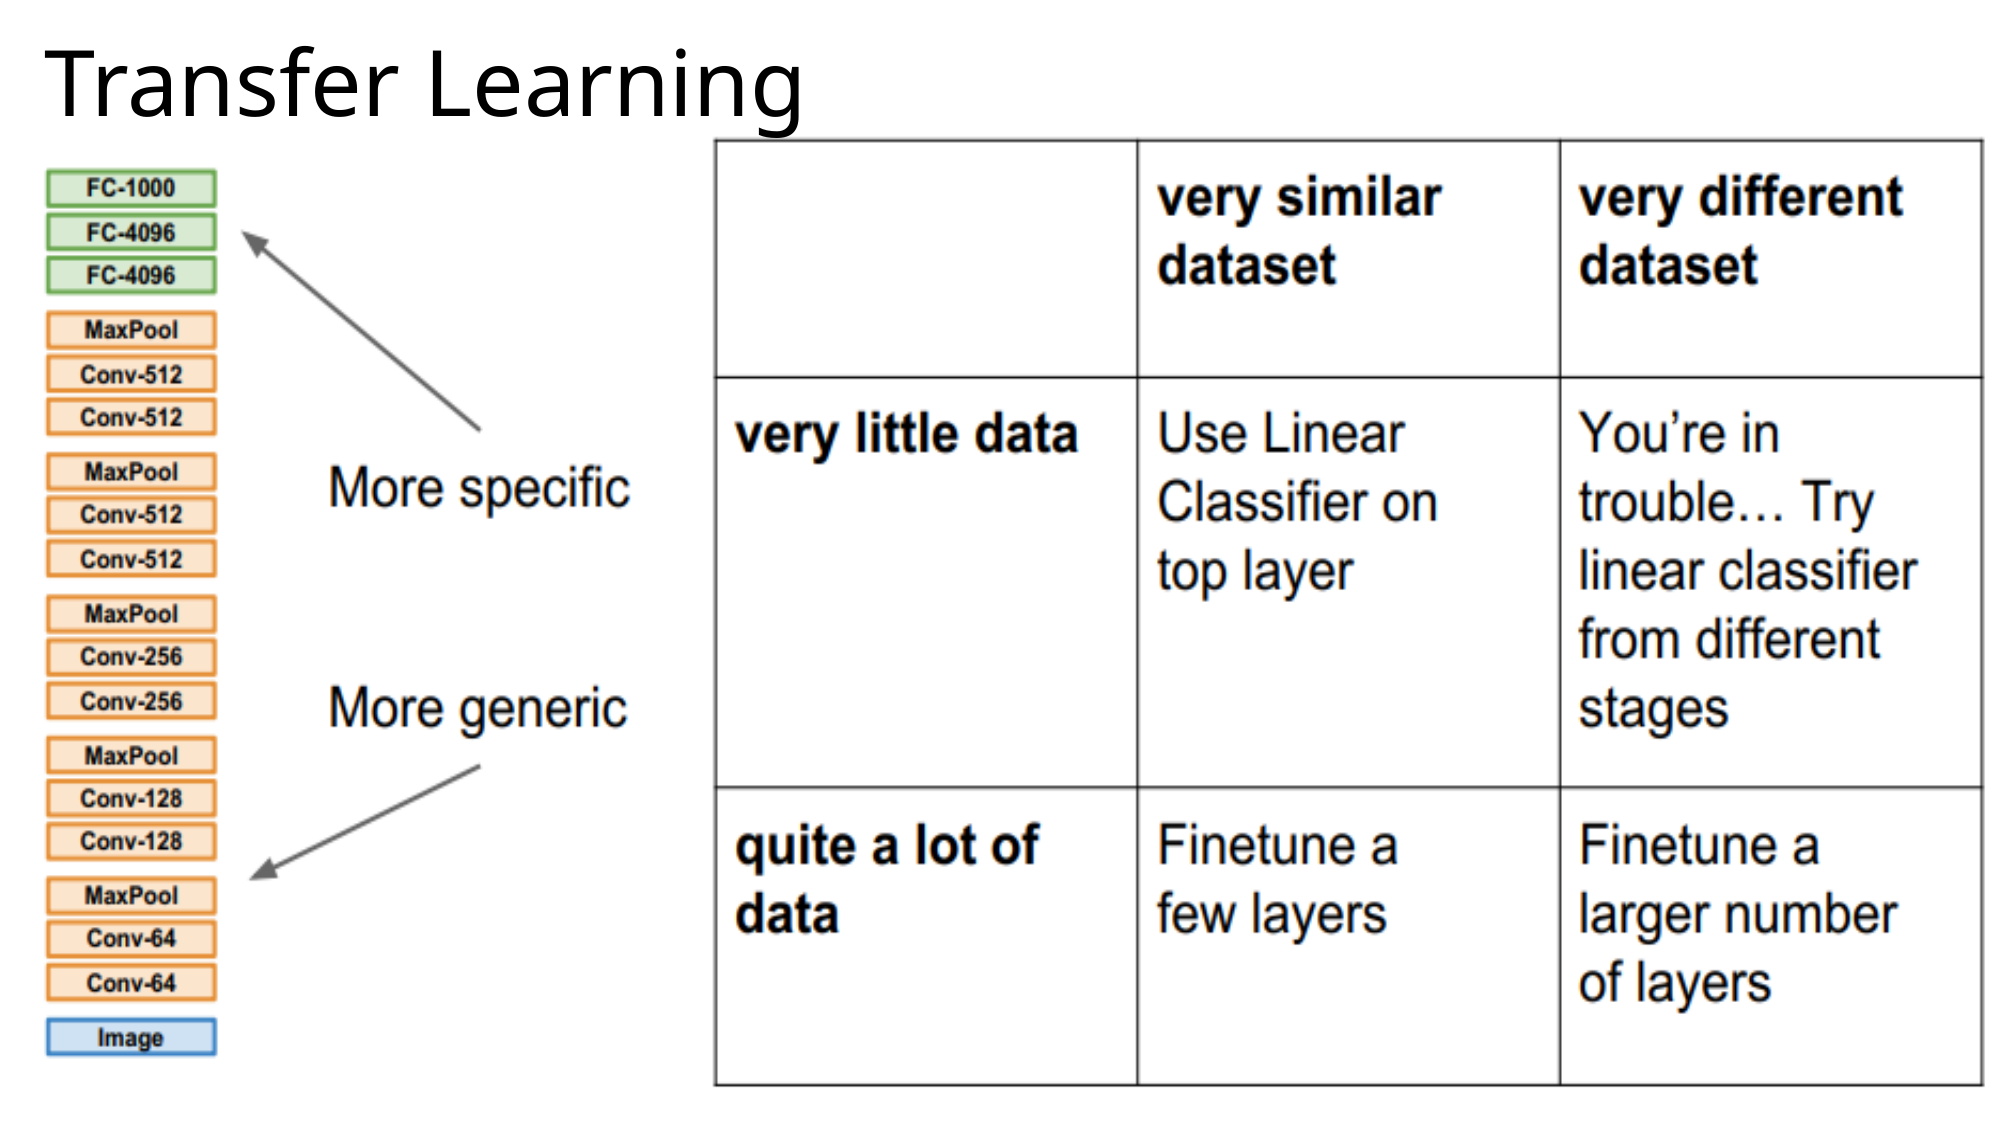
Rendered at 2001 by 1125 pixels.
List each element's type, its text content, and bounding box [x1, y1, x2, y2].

picture [29, 74, 2000, 1125]
text_box Transfer Learning [29, 29, 1755, 74]
